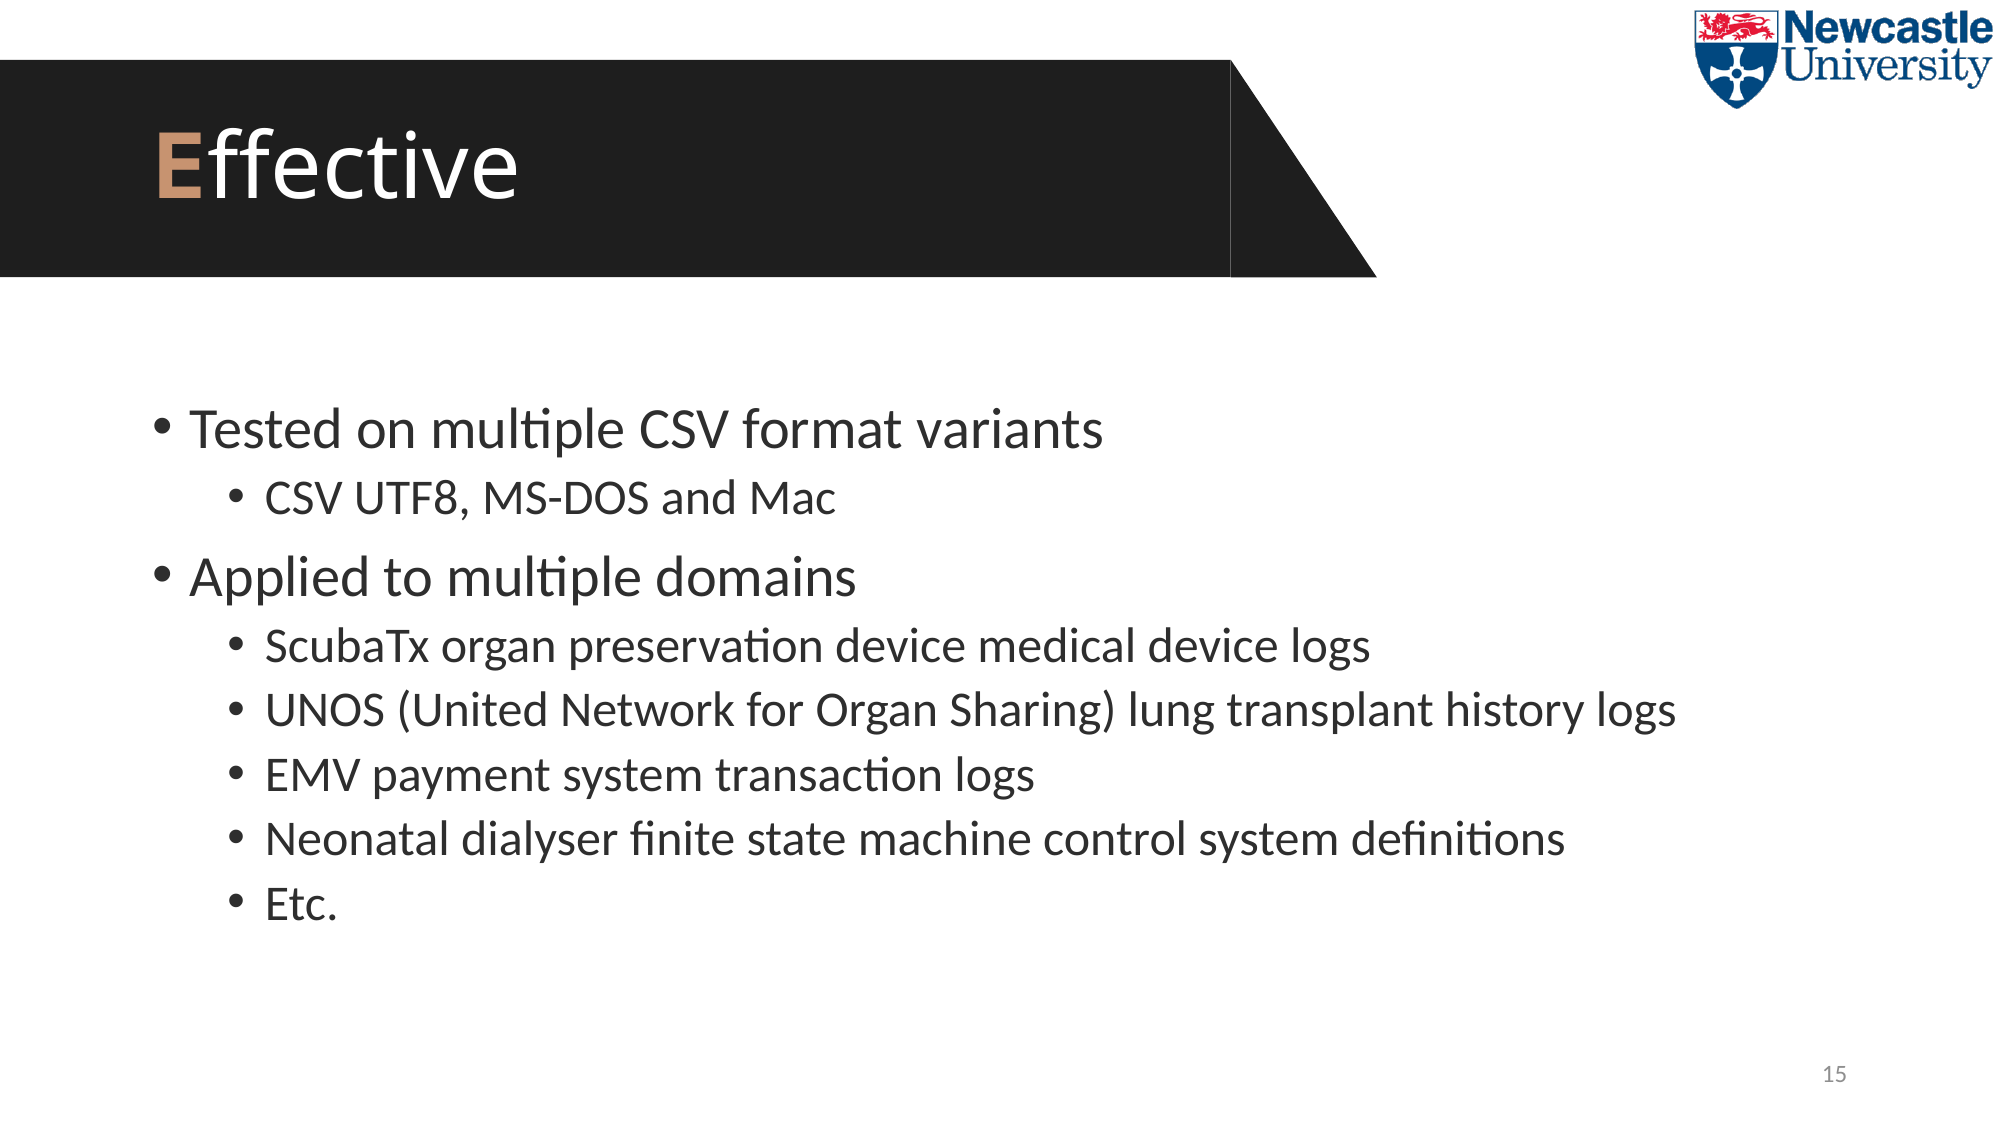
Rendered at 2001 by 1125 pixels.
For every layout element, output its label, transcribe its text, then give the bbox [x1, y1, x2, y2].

picture [1687, 4, 2000, 115]
title Effective [137, 59, 1863, 278]
slide_number 15 [1412, 1042, 1863, 1103]
list Tested on multiple CSV format variants CSV UTF8, MS-DOS and Mac Applied to multiple domains ScubaTx organ preservation device medical device logs UNOS (United Network for Organ Sharing) lung transplant history logs EMV payment system transaction logs Neonatal dialyser finite state machine control system definitions Etc. [137, 299, 1863, 1014]
